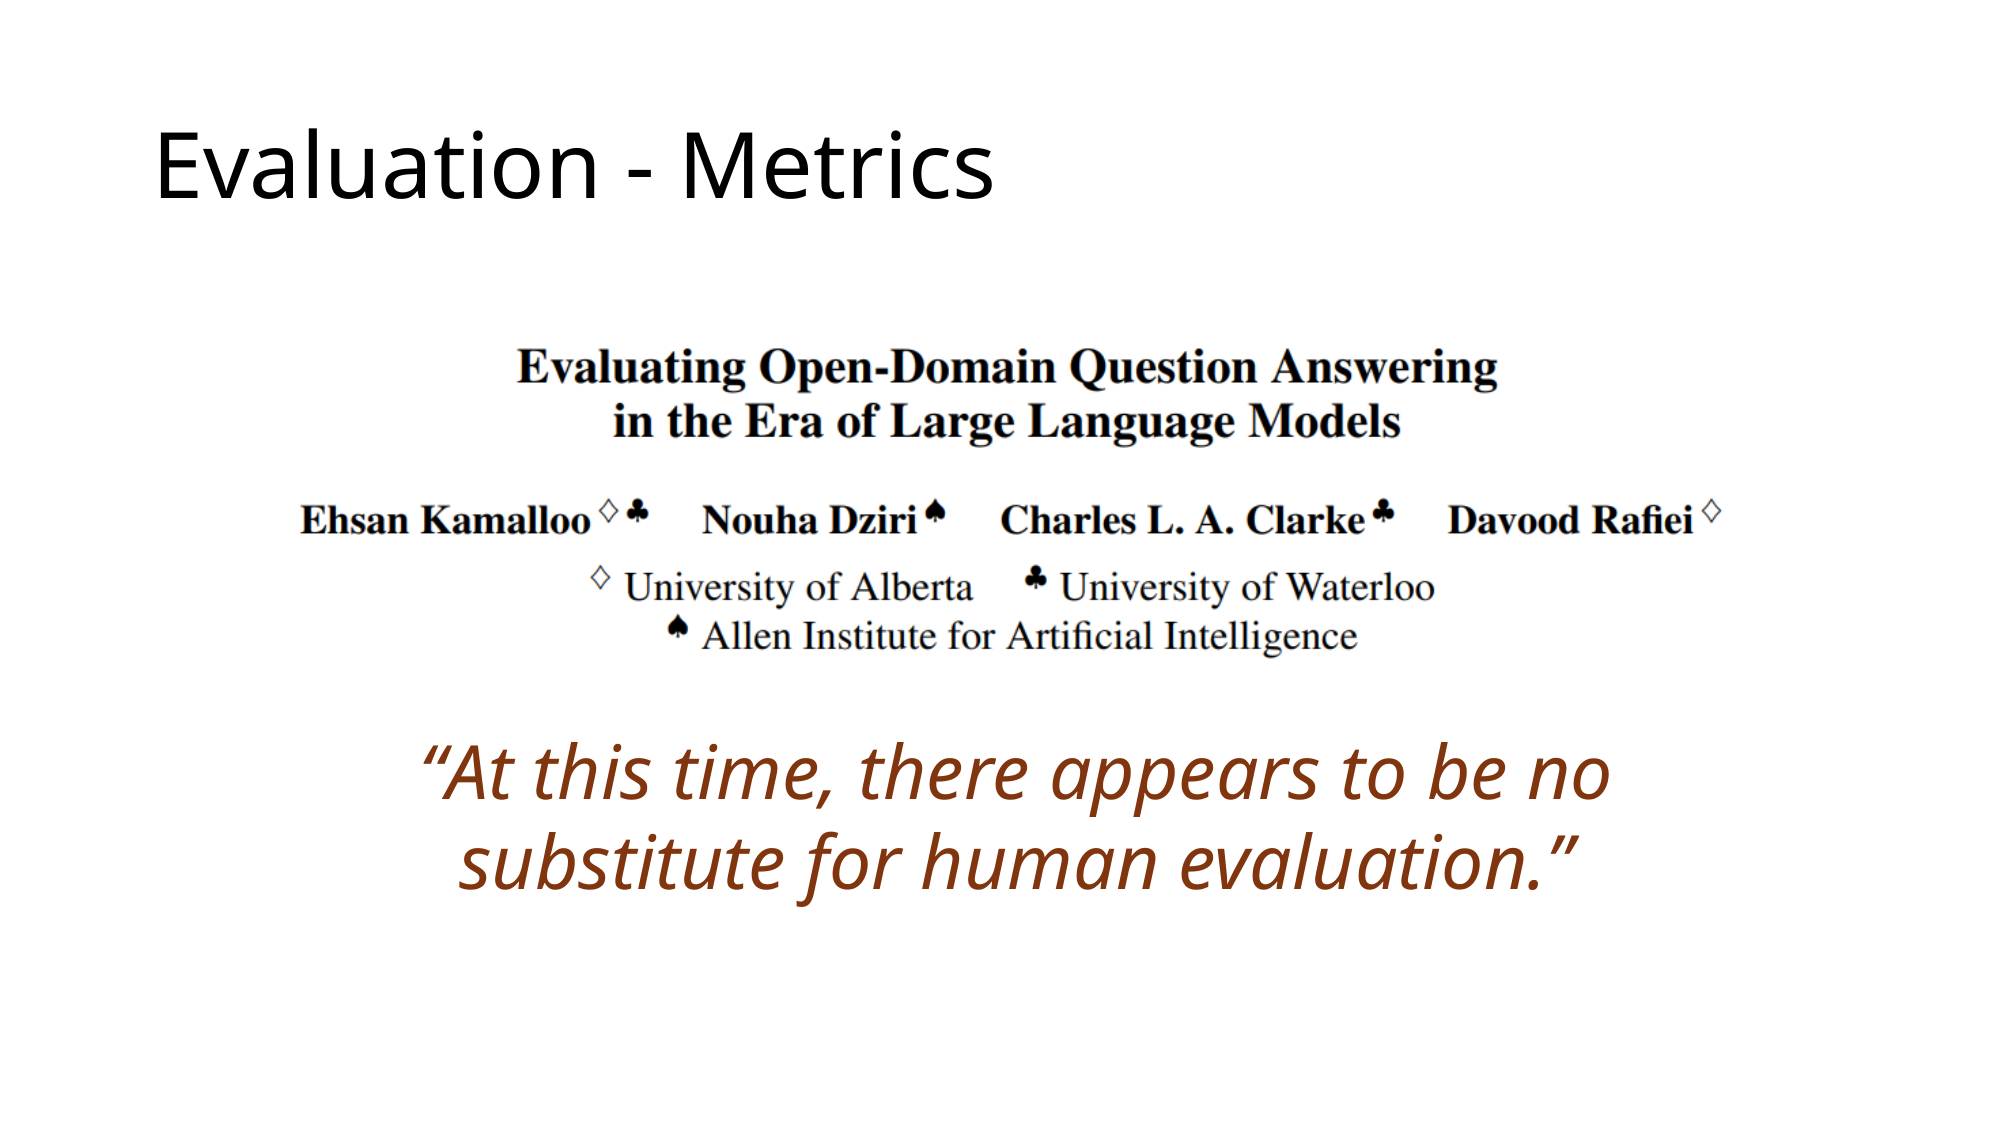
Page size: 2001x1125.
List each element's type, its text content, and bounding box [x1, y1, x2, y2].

text_box “At this time, there appears to be no substitute for human evaluation.” [317, 717, 1717, 912]
title Evaluation - Metrics [137, 59, 1863, 278]
picture [181, 224, 1853, 680]
